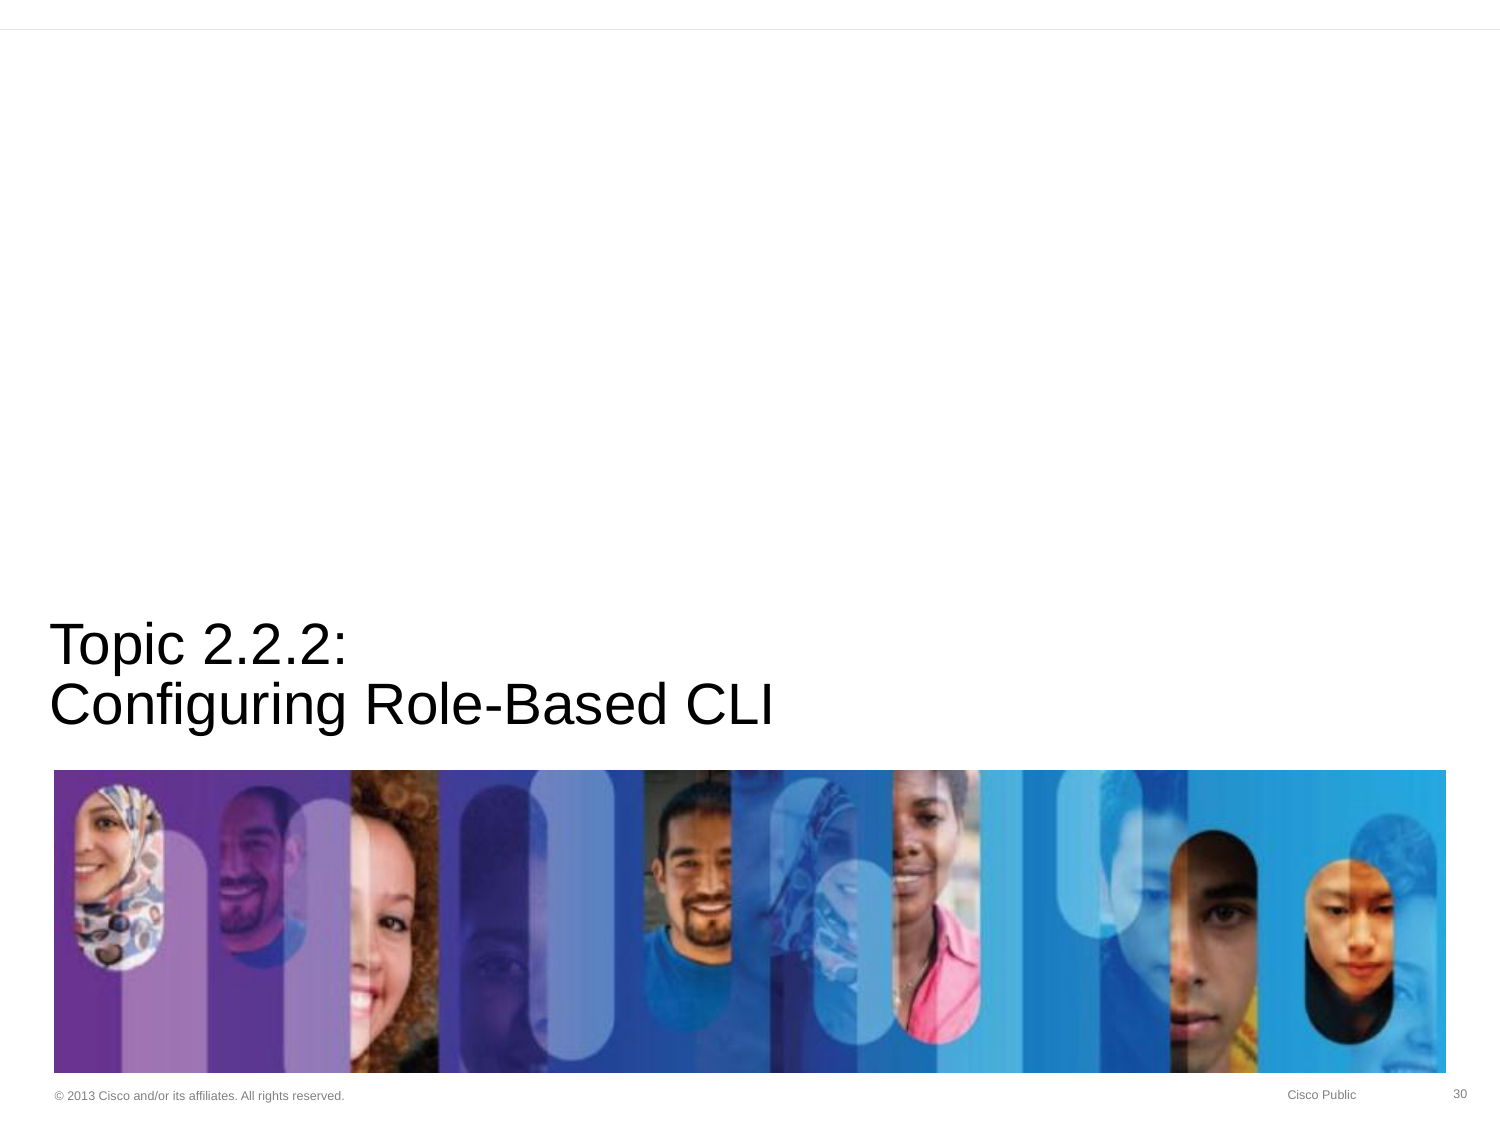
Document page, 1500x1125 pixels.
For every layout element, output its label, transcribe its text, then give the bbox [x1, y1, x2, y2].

picture [54, 770, 1446, 1073]
title Topic 2.2.2: Configuring Role-Based CLI [36, 65, 1439, 744]
